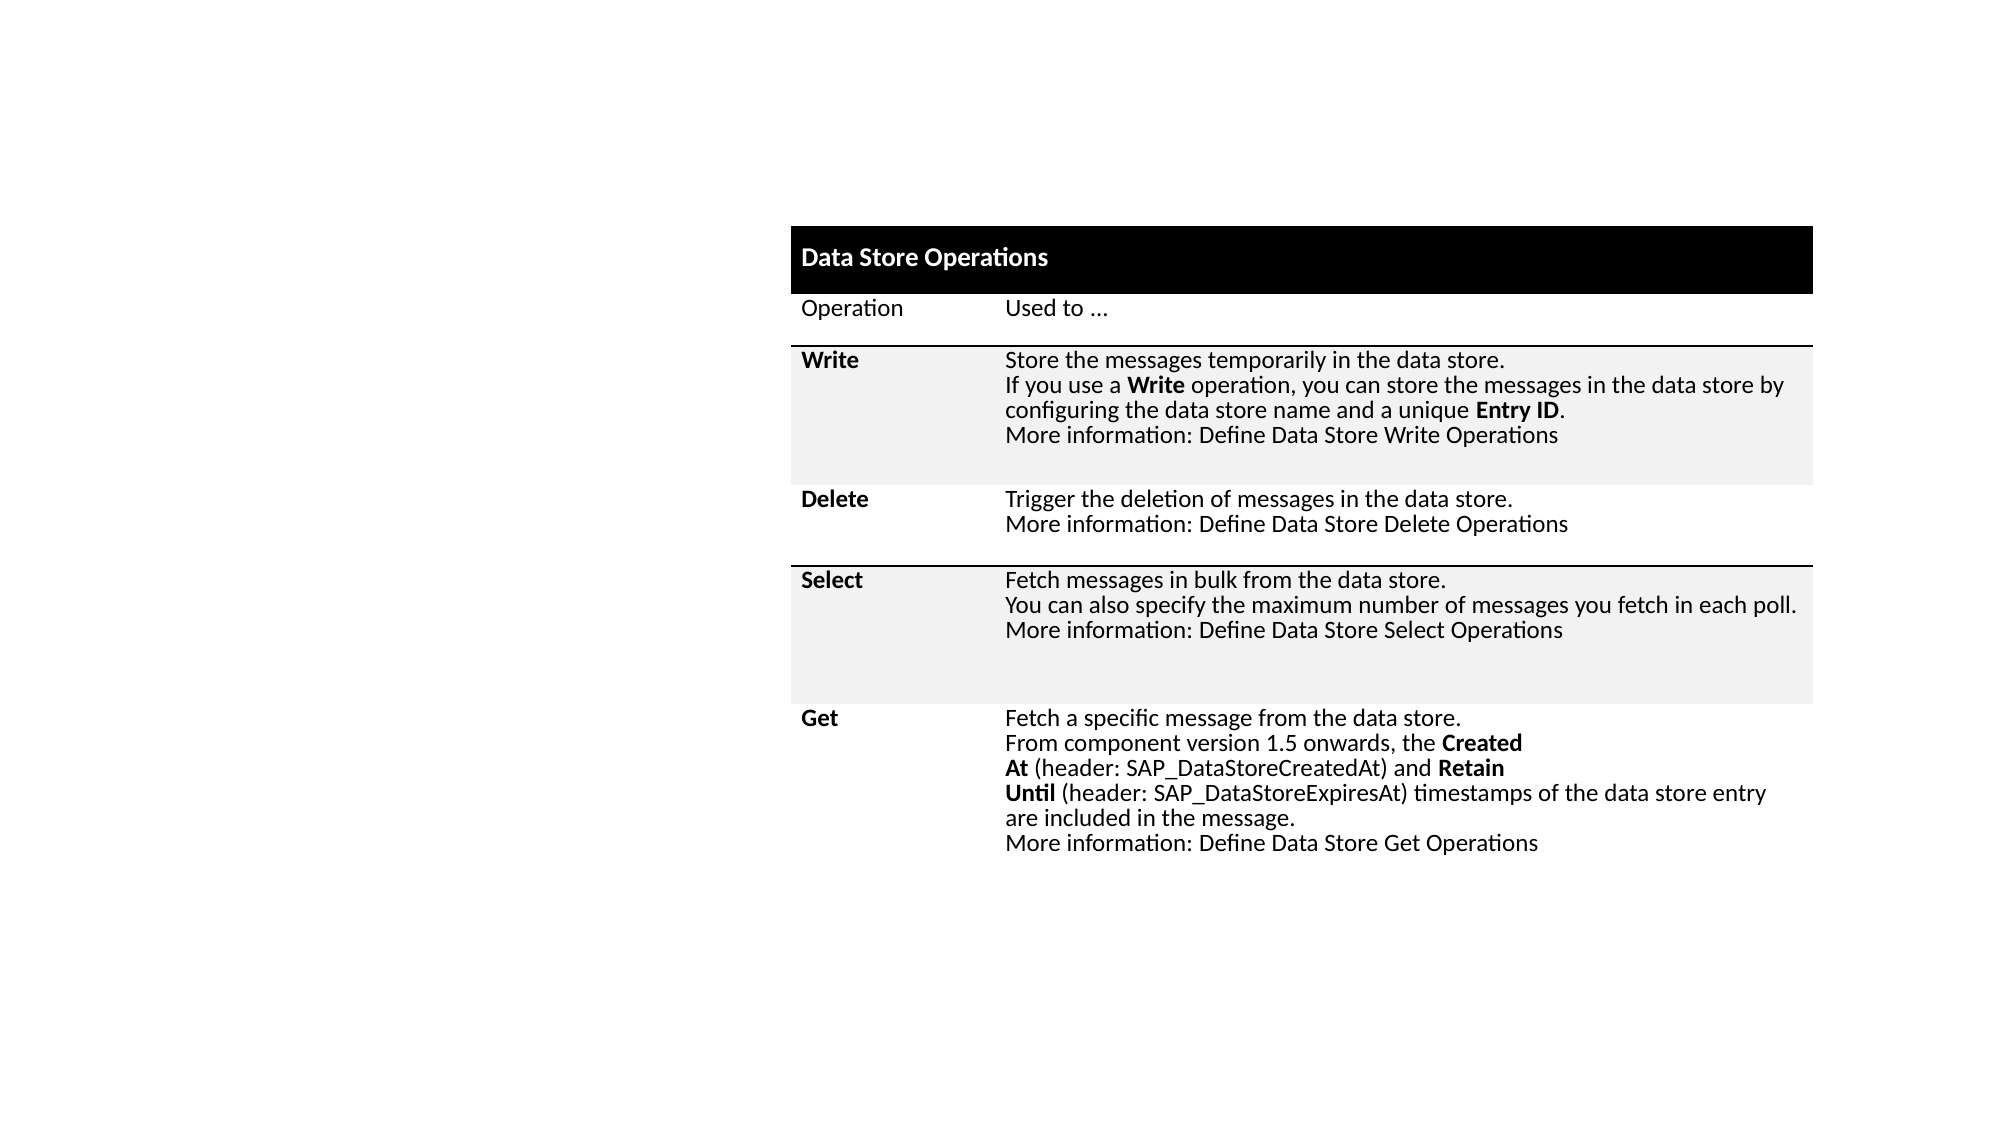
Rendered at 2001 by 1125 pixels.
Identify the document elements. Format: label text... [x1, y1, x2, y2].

table_cell Trigger the deletion of messages in the data store. More information: Define Data Store Delete Operations [995, 485, 1813, 565]
table_cell Store the messages temporarily in the data store. If you use a Write operation, you can store the messages in the data store by configuring the data store name and a unique Entry ID. More information: Define Data Store Write Operations [995, 347, 1813, 485]
table_cell Delete [791, 485, 995, 565]
table_cell Write [791, 347, 995, 485]
table_cell Used to ... [995, 294, 1813, 345]
table_header Data Store Operations [791, 226, 1813, 294]
table_cell Fetch a specific message from the data store. From component version 1.5 onwards, the Created At (header: SAP_DataStoreCreatedAt) and Retain Until (header: SAP_DataStoreExpiresAt) timestamps of the data store entry are included in the message. More information: Define Data Store Get Operations [995, 704, 1813, 902]
table_cell Operation [791, 294, 995, 345]
table_cell Get [791, 704, 995, 902]
table_cell Select [791, 567, 995, 704]
table_cell Fetch messages in bulk from the data store. You can also specify the maximum number of messages you fetch in each poll. More information: Define Data Store Select Operations [995, 567, 1813, 704]
